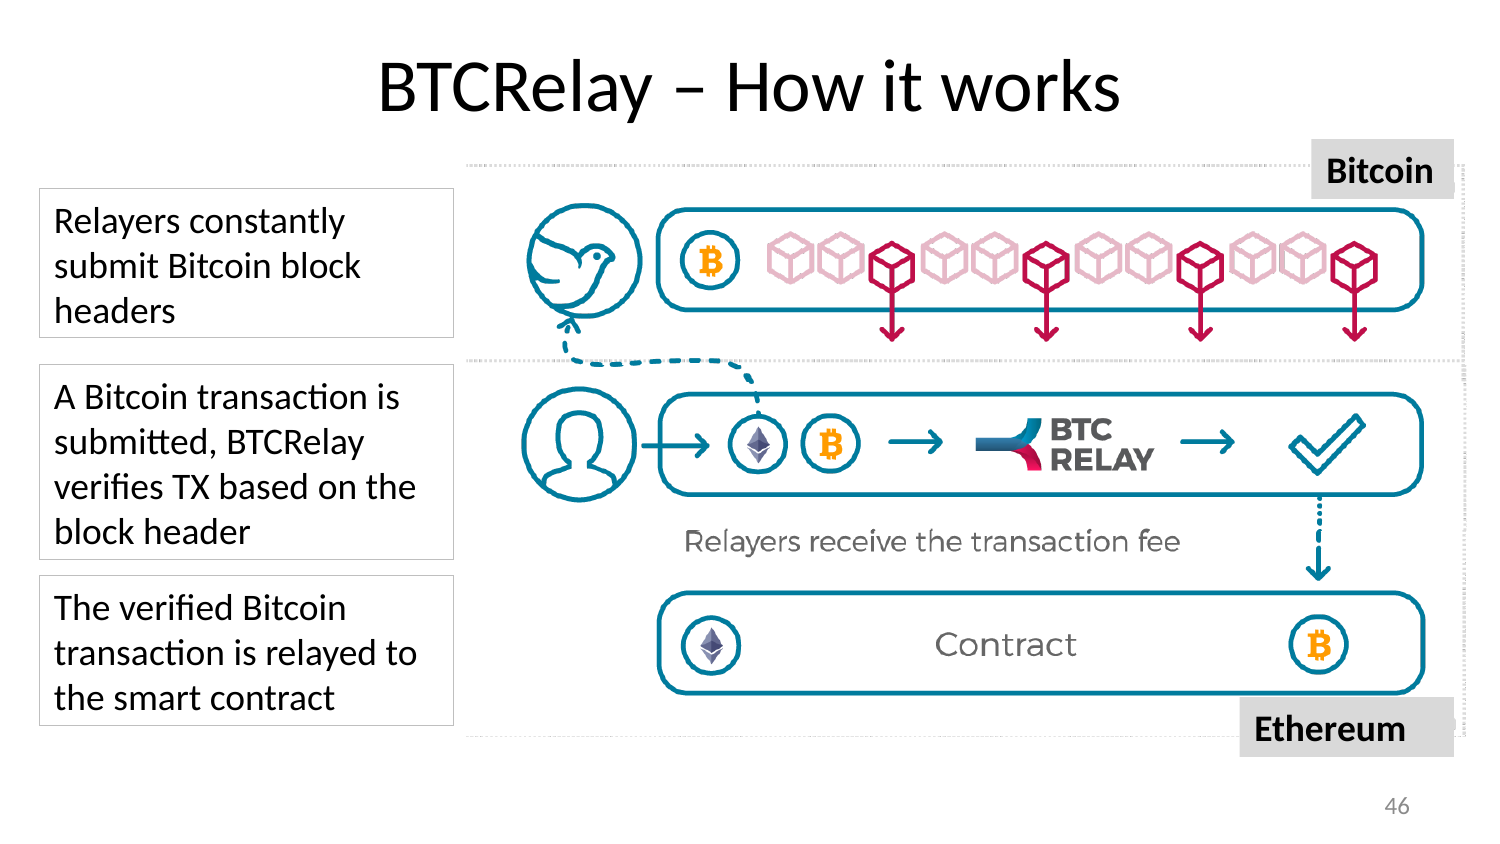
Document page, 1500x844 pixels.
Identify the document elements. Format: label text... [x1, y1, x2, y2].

text_box The verified Bitcoin transaction is relayed to the smart contract [39, 575, 448, 726]
picture [466, 164, 1467, 531]
text_box Relayers constantly submit Bitcoin block headers [39, 188, 454, 338]
title BTCRelay – How it works [75, 22, 1425, 141]
slide_number 46 [1074, 782, 1425, 827]
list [453, 530, 1467, 737]
text_box Ethereum [1239, 745, 1454, 757]
text_box A Bitcoin transaction is submitted, BTCRelay verifies TX based on the block header [39, 364, 454, 560]
text_box Bitcoin [1311, 139, 1454, 162]
